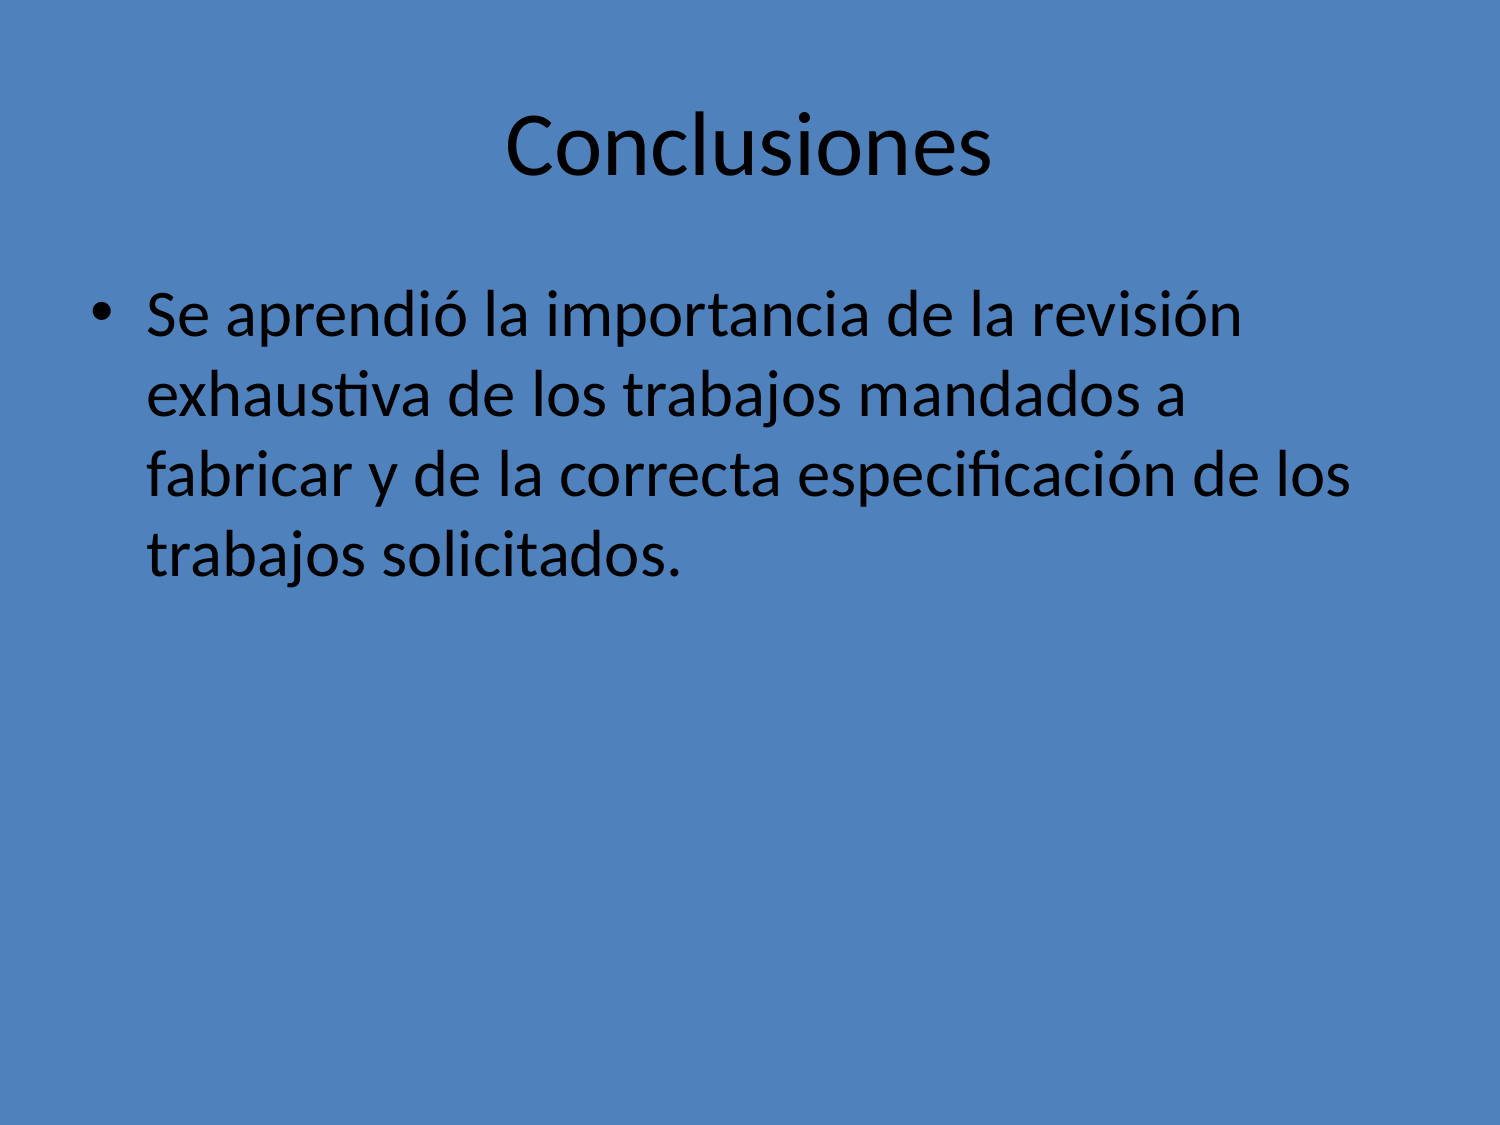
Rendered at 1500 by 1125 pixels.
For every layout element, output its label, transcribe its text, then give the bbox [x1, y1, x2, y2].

list Se aprendió la importancia de la revisión exhaustiva de los trabajos mandados a fabricar y de la correcta especificación de los trabajos solicitados. [75, 262, 1425, 1005]
title Conclusiones [75, 45, 1425, 233]
